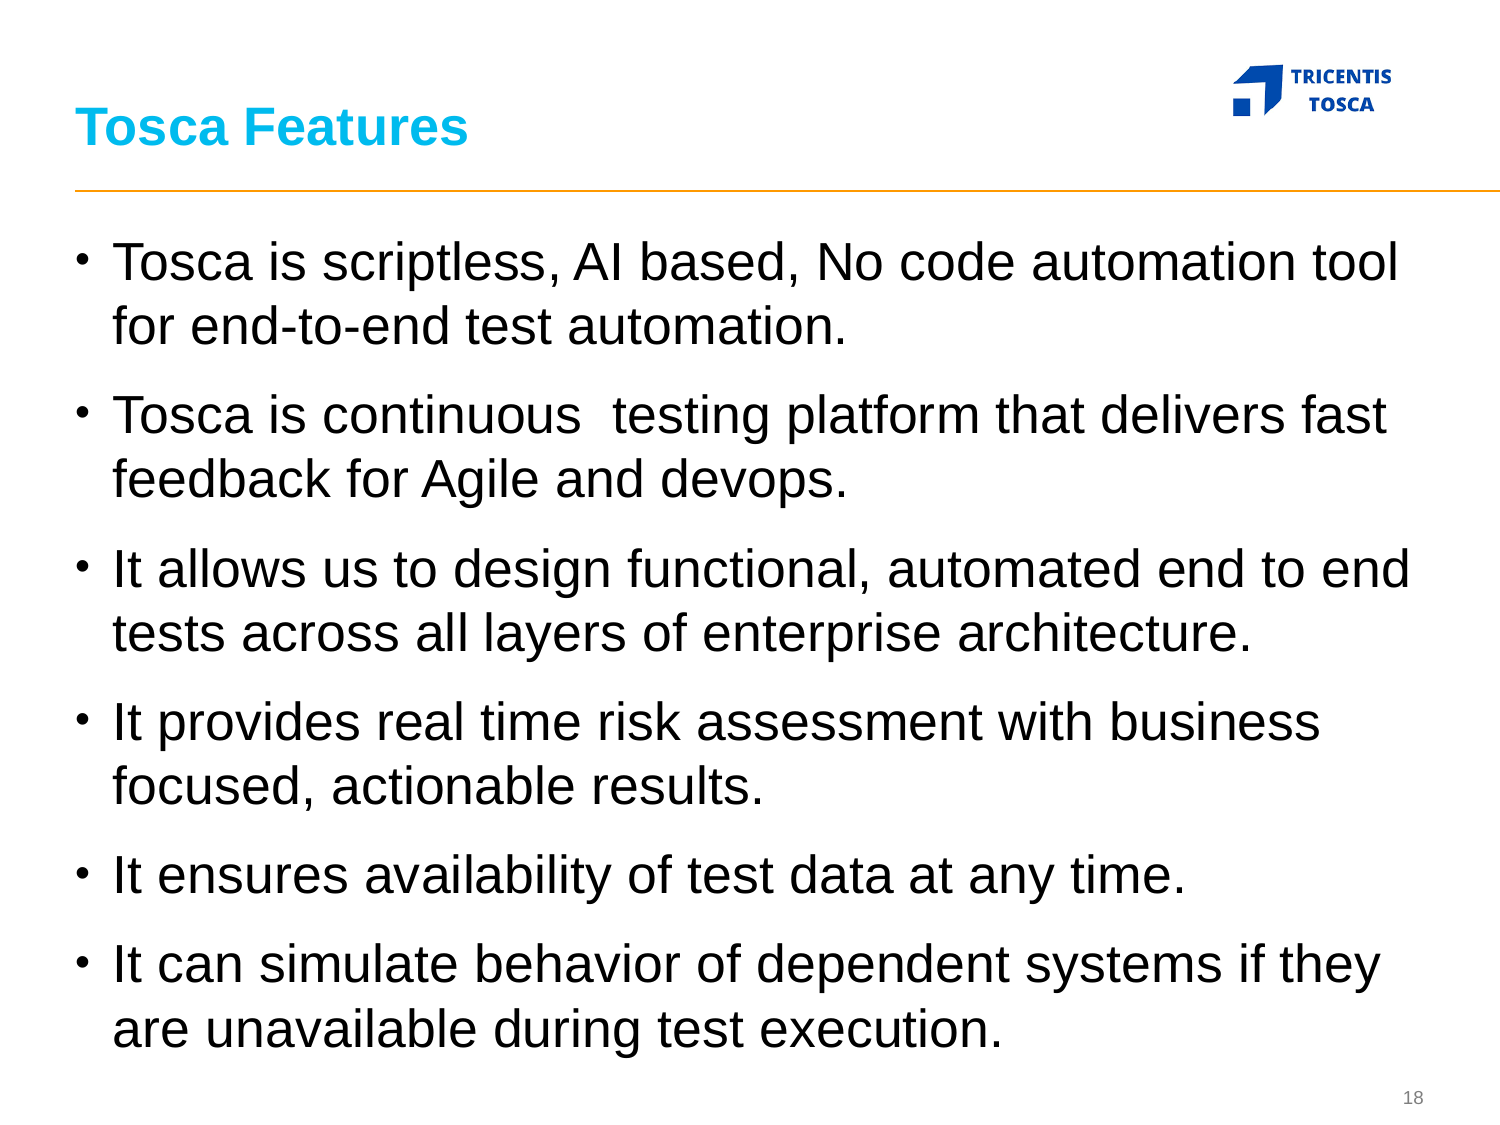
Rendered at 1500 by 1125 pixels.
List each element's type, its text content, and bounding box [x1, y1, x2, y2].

list Tosca is scriptless, AI based, No code automation tool for end-to-end test automation. Tosca is continuous testing platform that delivers fast feedback for Agile and devops. It allows us to design functional, automated end to end tests across all layers of enterprise architecture. It provides real time risk assessment with business focused, actionable results. It ensures availability of test data at any time. It can simulate behavior of dependent systems if they are unavailable during test execution. [75, 226, 1425, 1063]
title Tosca Features [75, 27, 1422, 157]
